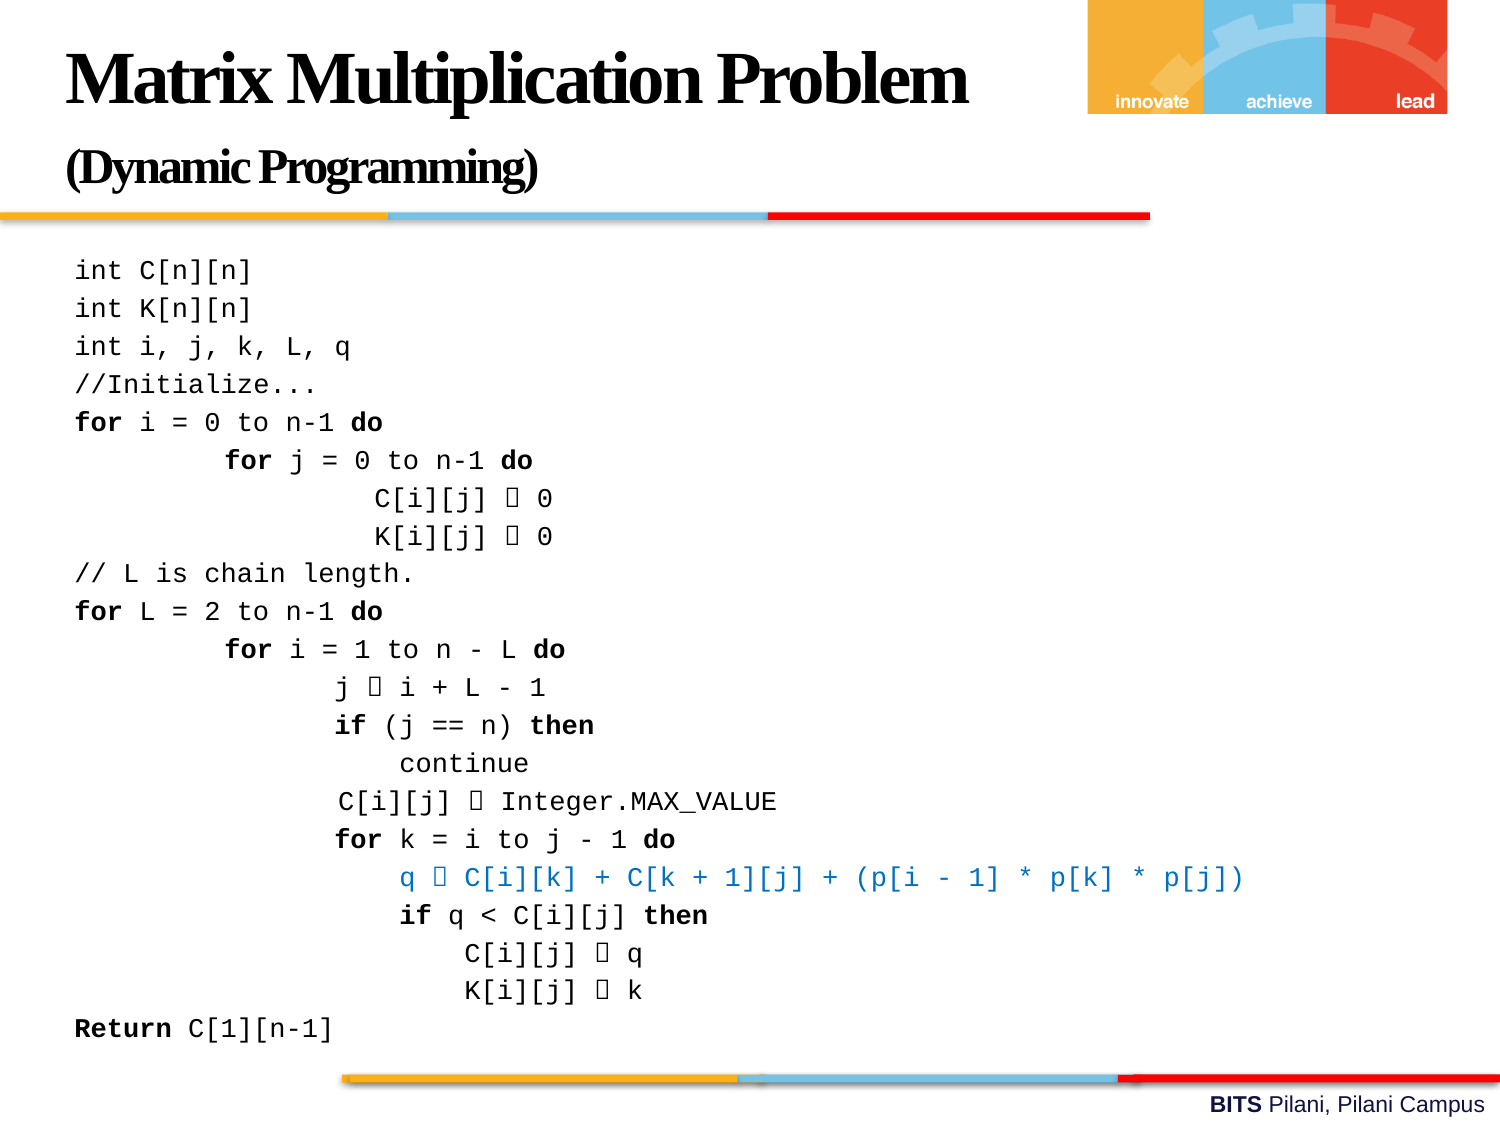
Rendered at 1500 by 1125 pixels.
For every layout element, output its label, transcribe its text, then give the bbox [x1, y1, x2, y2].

list Matrix Multiplication Problem (Dynamic Programming) [50, 24, 1088, 213]
picture [1087, 0, 1448, 114]
list int C[n][n] int K[n][n] int i, j, k, L, q //Initialize... for i = 0 to n-1 do for j = 0 to n-1 do C[i][j]  0 K[i][j]  0 // L is chain length. for L = 2 to n-1 do for i = 1 to n - L do j  i + L - 1 if (j == n) then continue C[i][j]  Integer.MAX_VALUE for k = i to j - 1 do q  C[i][k] + C[k + 1][j] + (p[i - 1] * p[k] * p[j]) if q < C[i][j] then C[i][j]  q K[i][j]  k Return C[1][n-1] [50, 245, 1400, 988]
